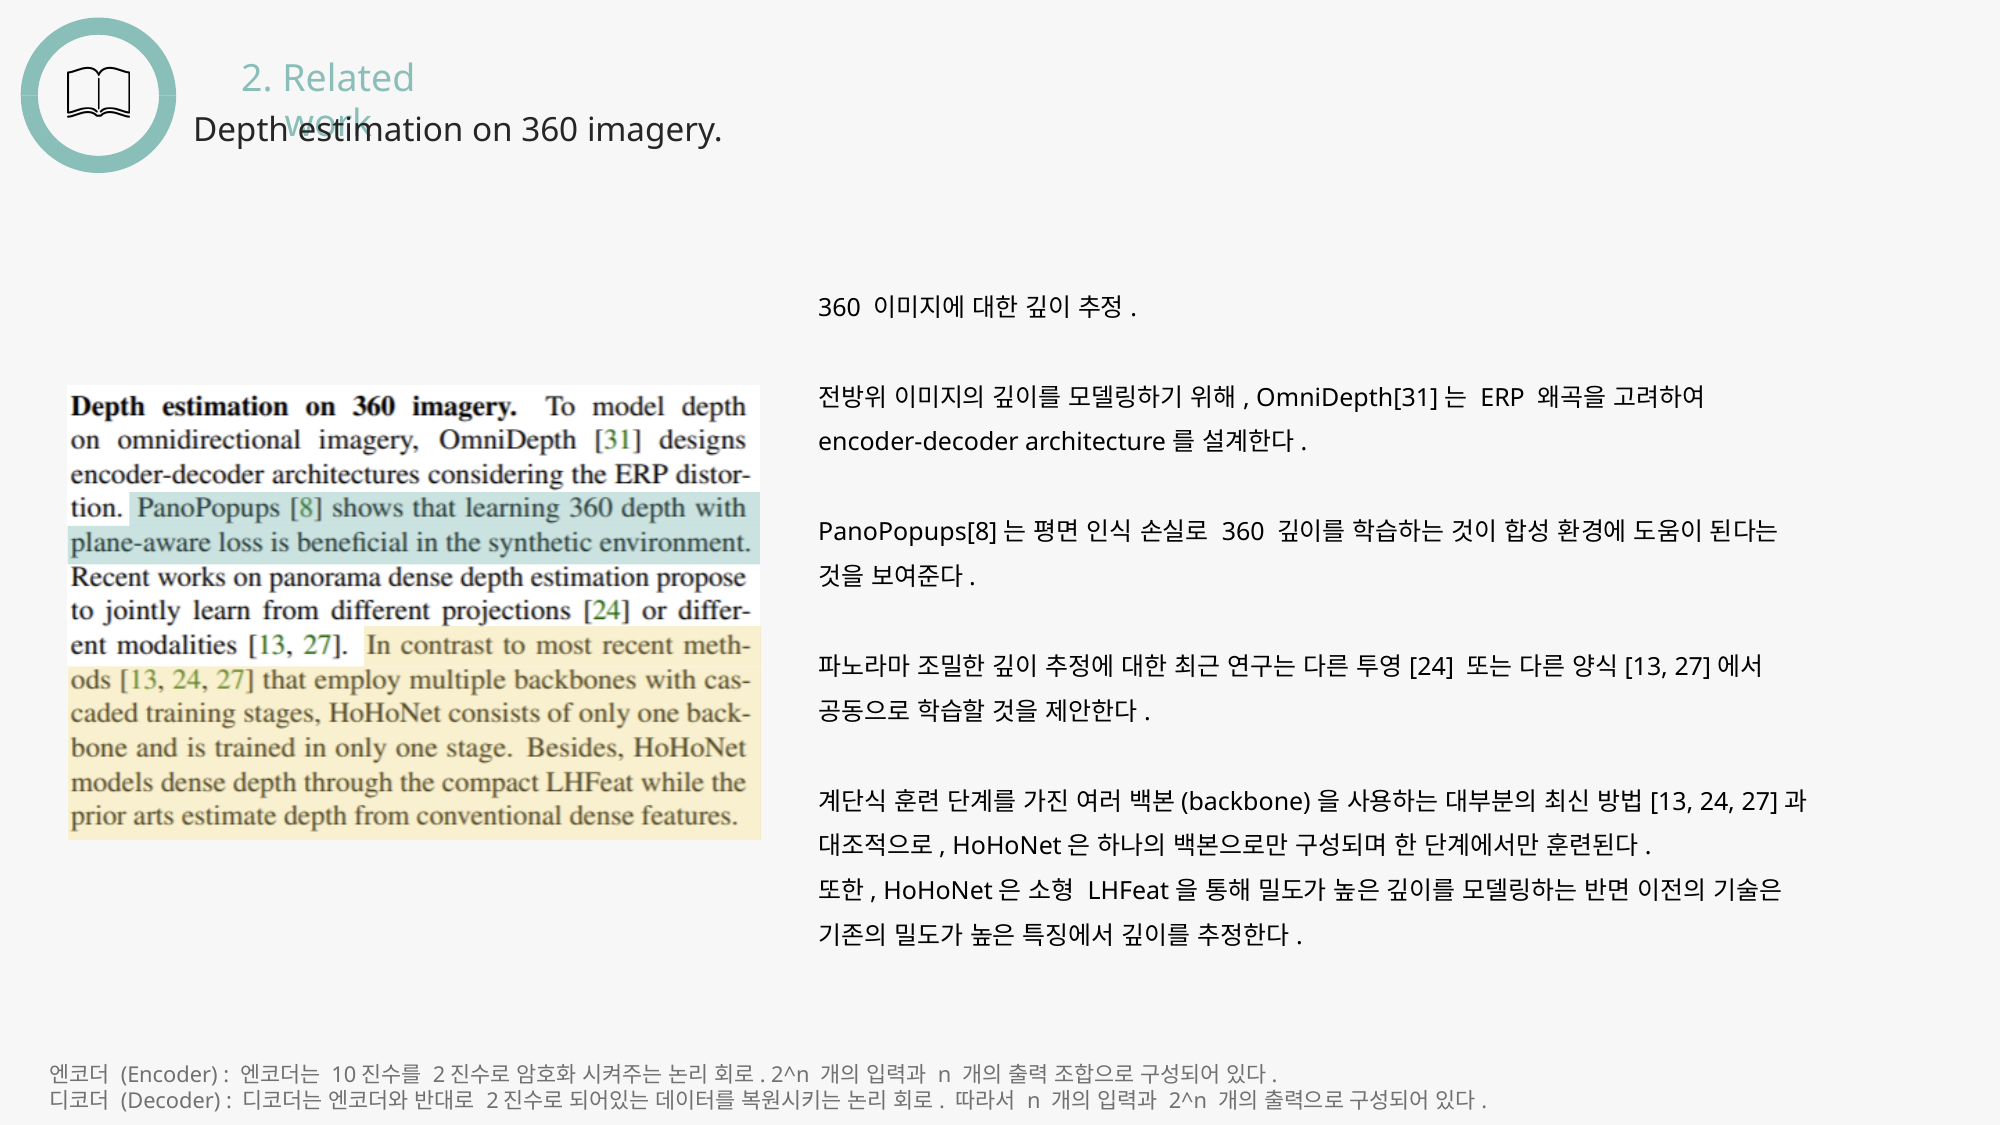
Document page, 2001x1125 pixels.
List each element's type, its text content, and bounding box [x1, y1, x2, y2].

text_box 360 이미지에 대한 깊이 추정. 전방위 이미지의 깊이를 모델링하기 위해, OmniDepth[31]는 ERP 왜곡을 고려하여 encoder-decoder architecture를 설계한다. PanoPopups[8]는 평면 인식 손실로 360 깊이를 학습하는 것이 합성 환경에 도움이 된다는 것을 보여준다. 파노라마 조밀한 깊이 추정에 대한 최근 연구는 다른 투영[24] 또는 다른 양식[13, 27]에서 공동으로 학습할 것을 제안한다. 계단식 훈련 단계를 가진 여러 백본(backbone)을 사용하는 대부분의 최신 방법[13, 24, 27]과 대조적으로, HoHoNet은 하나의 백본으로만 구성되며 한 단계에서만 훈련된다. 또한, HoHoNet은 소형 LHFeat을 통해 밀도가 높은 깊이를 모델링하는 반면 이전의 기술은 기존의 밀도가 높은 특징에서 깊이를 추정한다. [803, 268, 1837, 957]
text_box 엔코더 (Encoder) : 엔코더는 10진수를 2진수로 암호화 시켜주는 논리 회로. 2^n 개의 입력과 n 개의 출력 조합으로 구성되어 있다. 디코더 (Decoder) : 디코더는 엔코더와 반대로 2진수로 되어있는 데이터를 복원시키는 논리 회로. 따라서 n 개의 입력과 2^n 개의 출력으로 구성되어 있다. [34, 1053, 1656, 1121]
text_box [19, 16, 178, 97]
text_box Depth estimation on 360 imagery. [178, 100, 823, 156]
text_box 2. Related work [178, 46, 479, 100]
picture [67, 61, 130, 123]
picture [67, 385, 760, 840]
text_box [19, 96, 178, 175]
